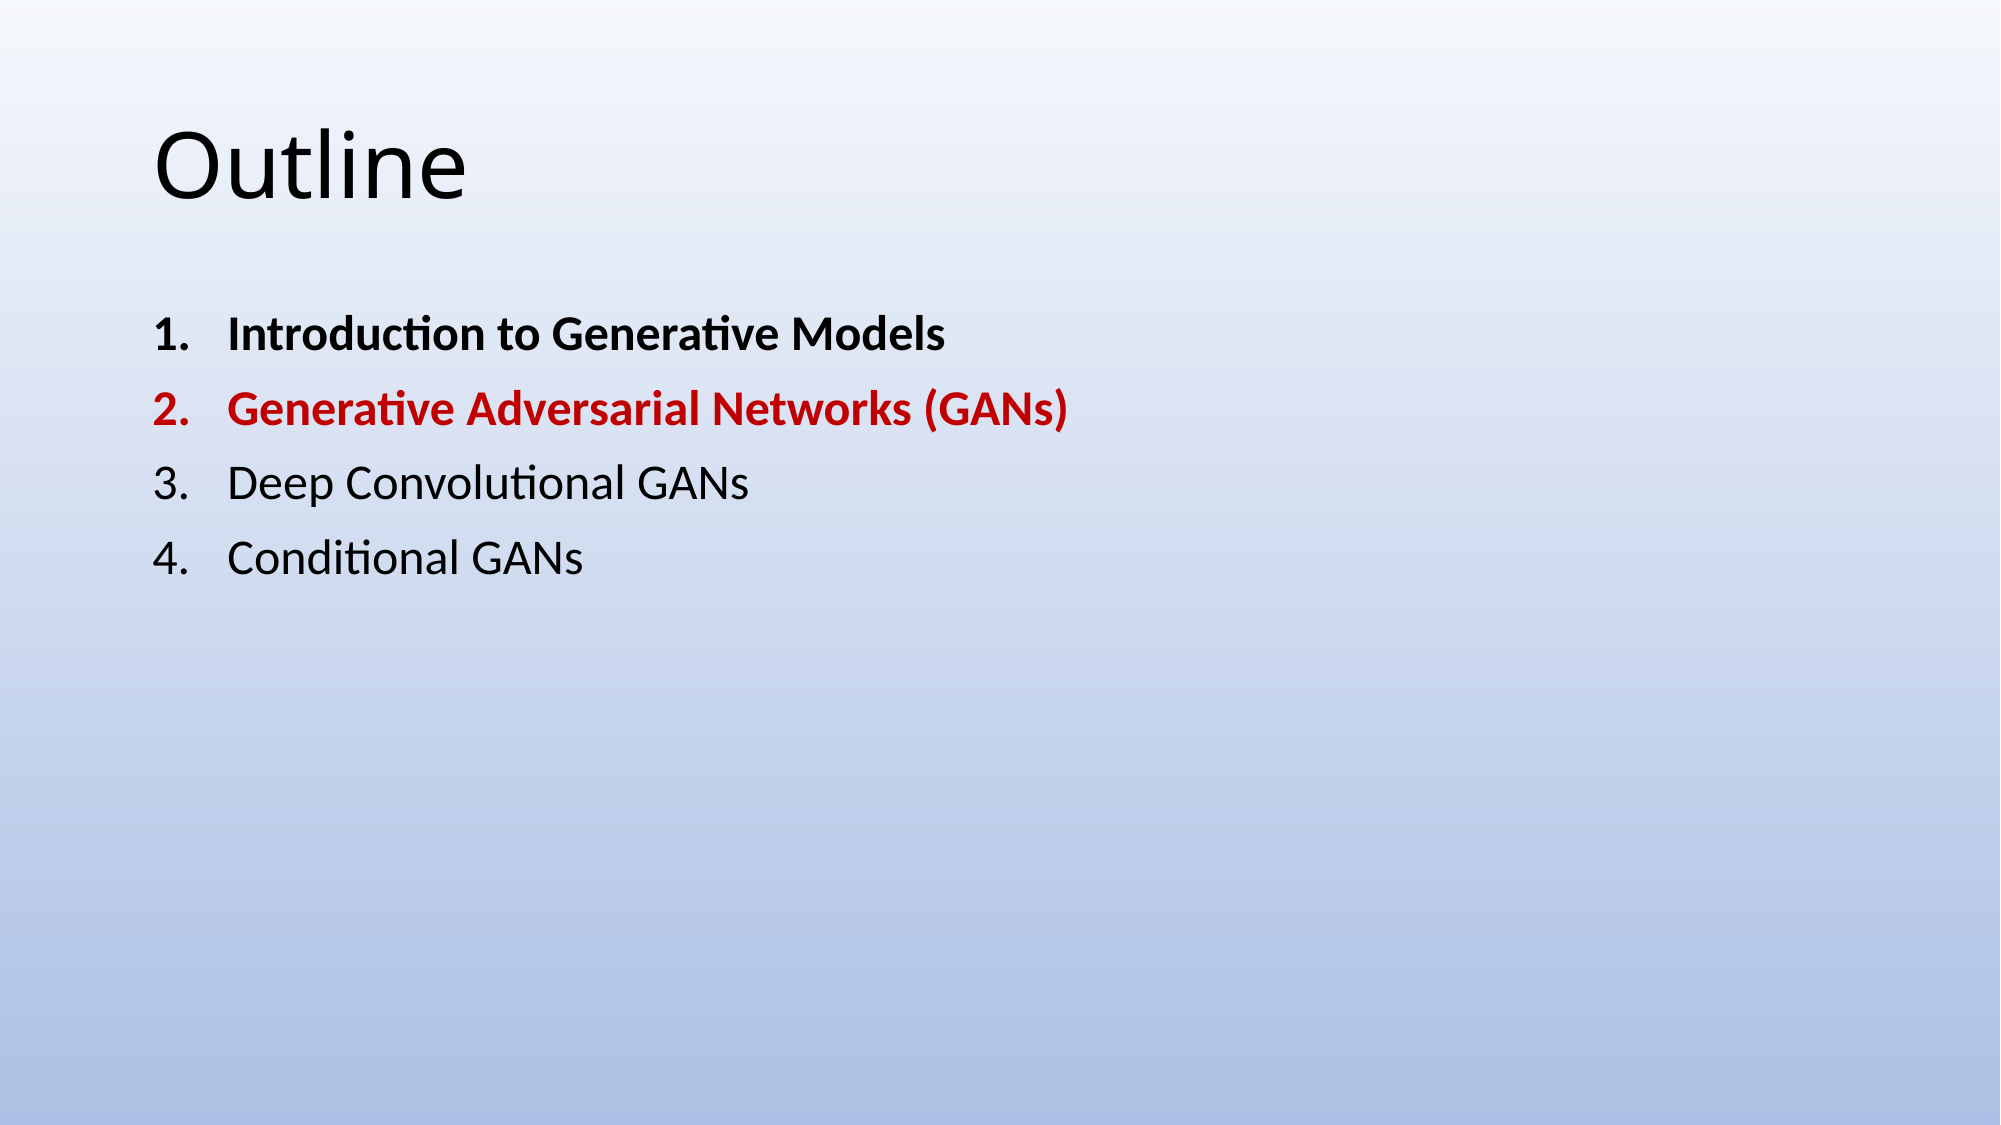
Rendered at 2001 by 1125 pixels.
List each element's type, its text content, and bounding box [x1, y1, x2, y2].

list Introduction to Generative Models Generative Adversarial Networks (GANs) Deep Convolutional GANs Conditional GANs [137, 299, 1863, 1014]
title Outline [137, 59, 1863, 278]
